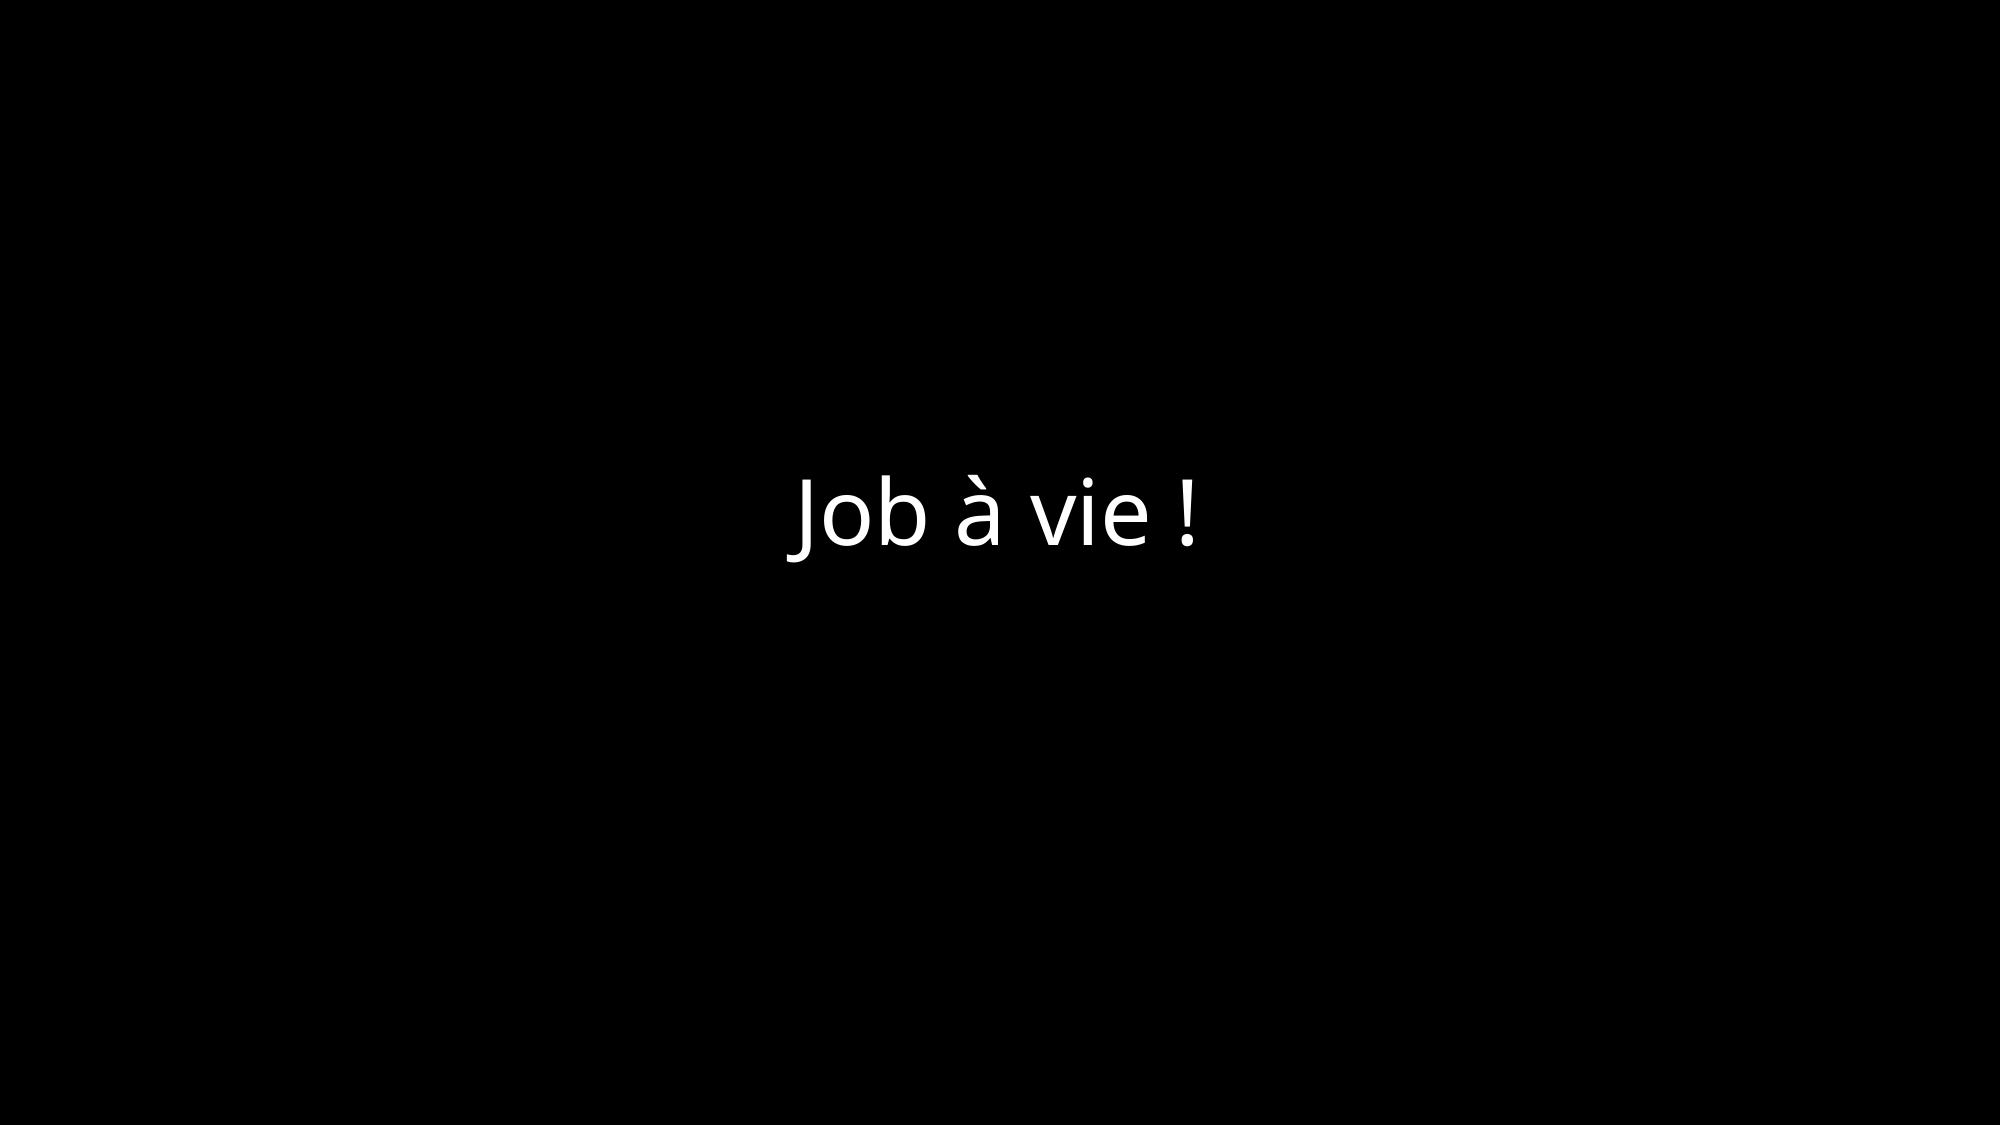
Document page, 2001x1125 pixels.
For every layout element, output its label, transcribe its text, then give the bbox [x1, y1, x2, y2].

text_box Job à vie ! [134, 458, 1860, 677]
